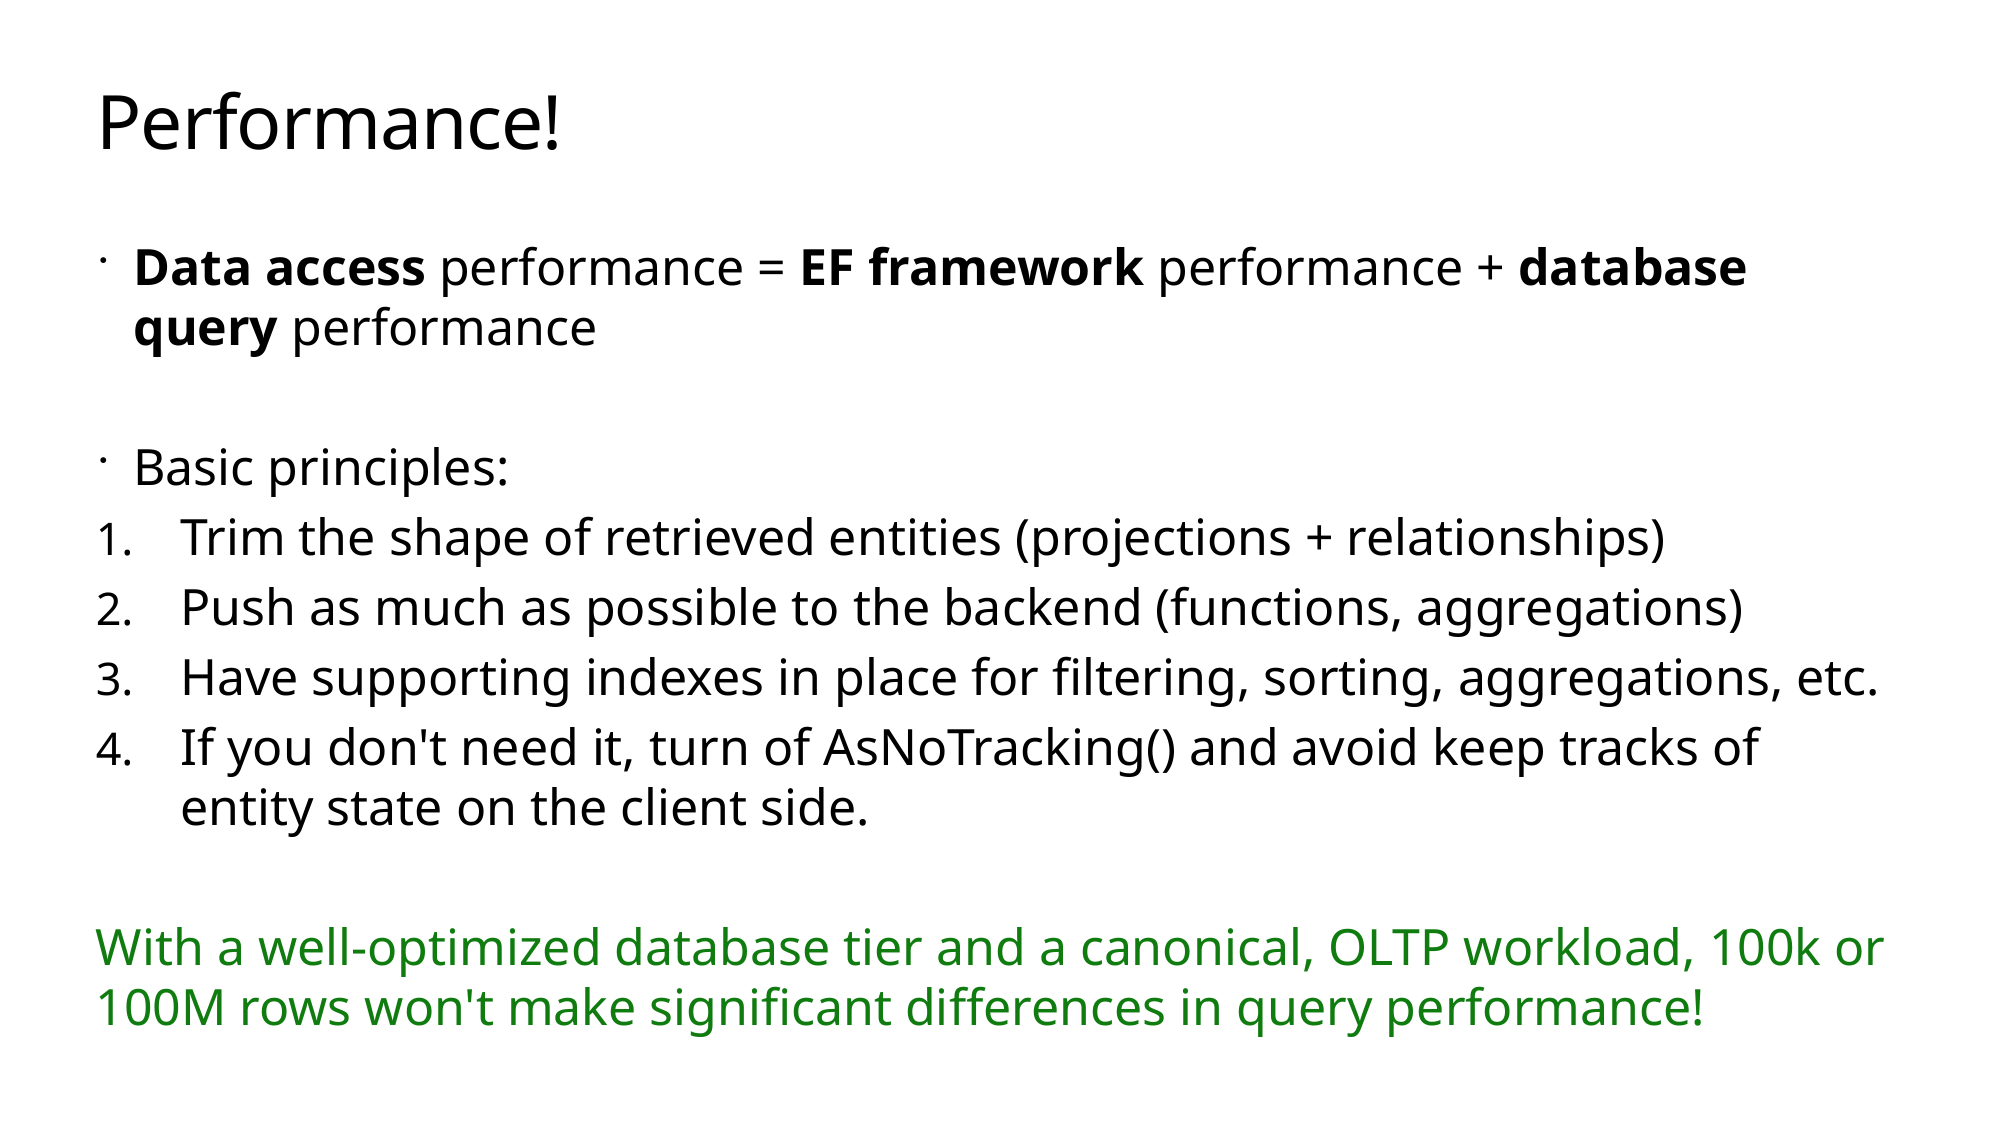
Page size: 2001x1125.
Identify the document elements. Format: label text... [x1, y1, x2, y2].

list Data access performance = EF framework performance + database query performance Basic principles: Trim the shape of retrieved entities (projections + relationships) Push as much as possible to the backend (functions, aggregations) Have supporting indexes in place for filtering, sorting, aggregations, etc. If you don't need it, turn of AsNoTracking() and avoid keep tracks of entity state on the client side. With a well-optimized database tier and a canonical, OLTP workload, 100k or 100M rows won't make significant differences in query performance! [95, 235, 1904, 1084]
title Performance! [96, 75, 1905, 166]
